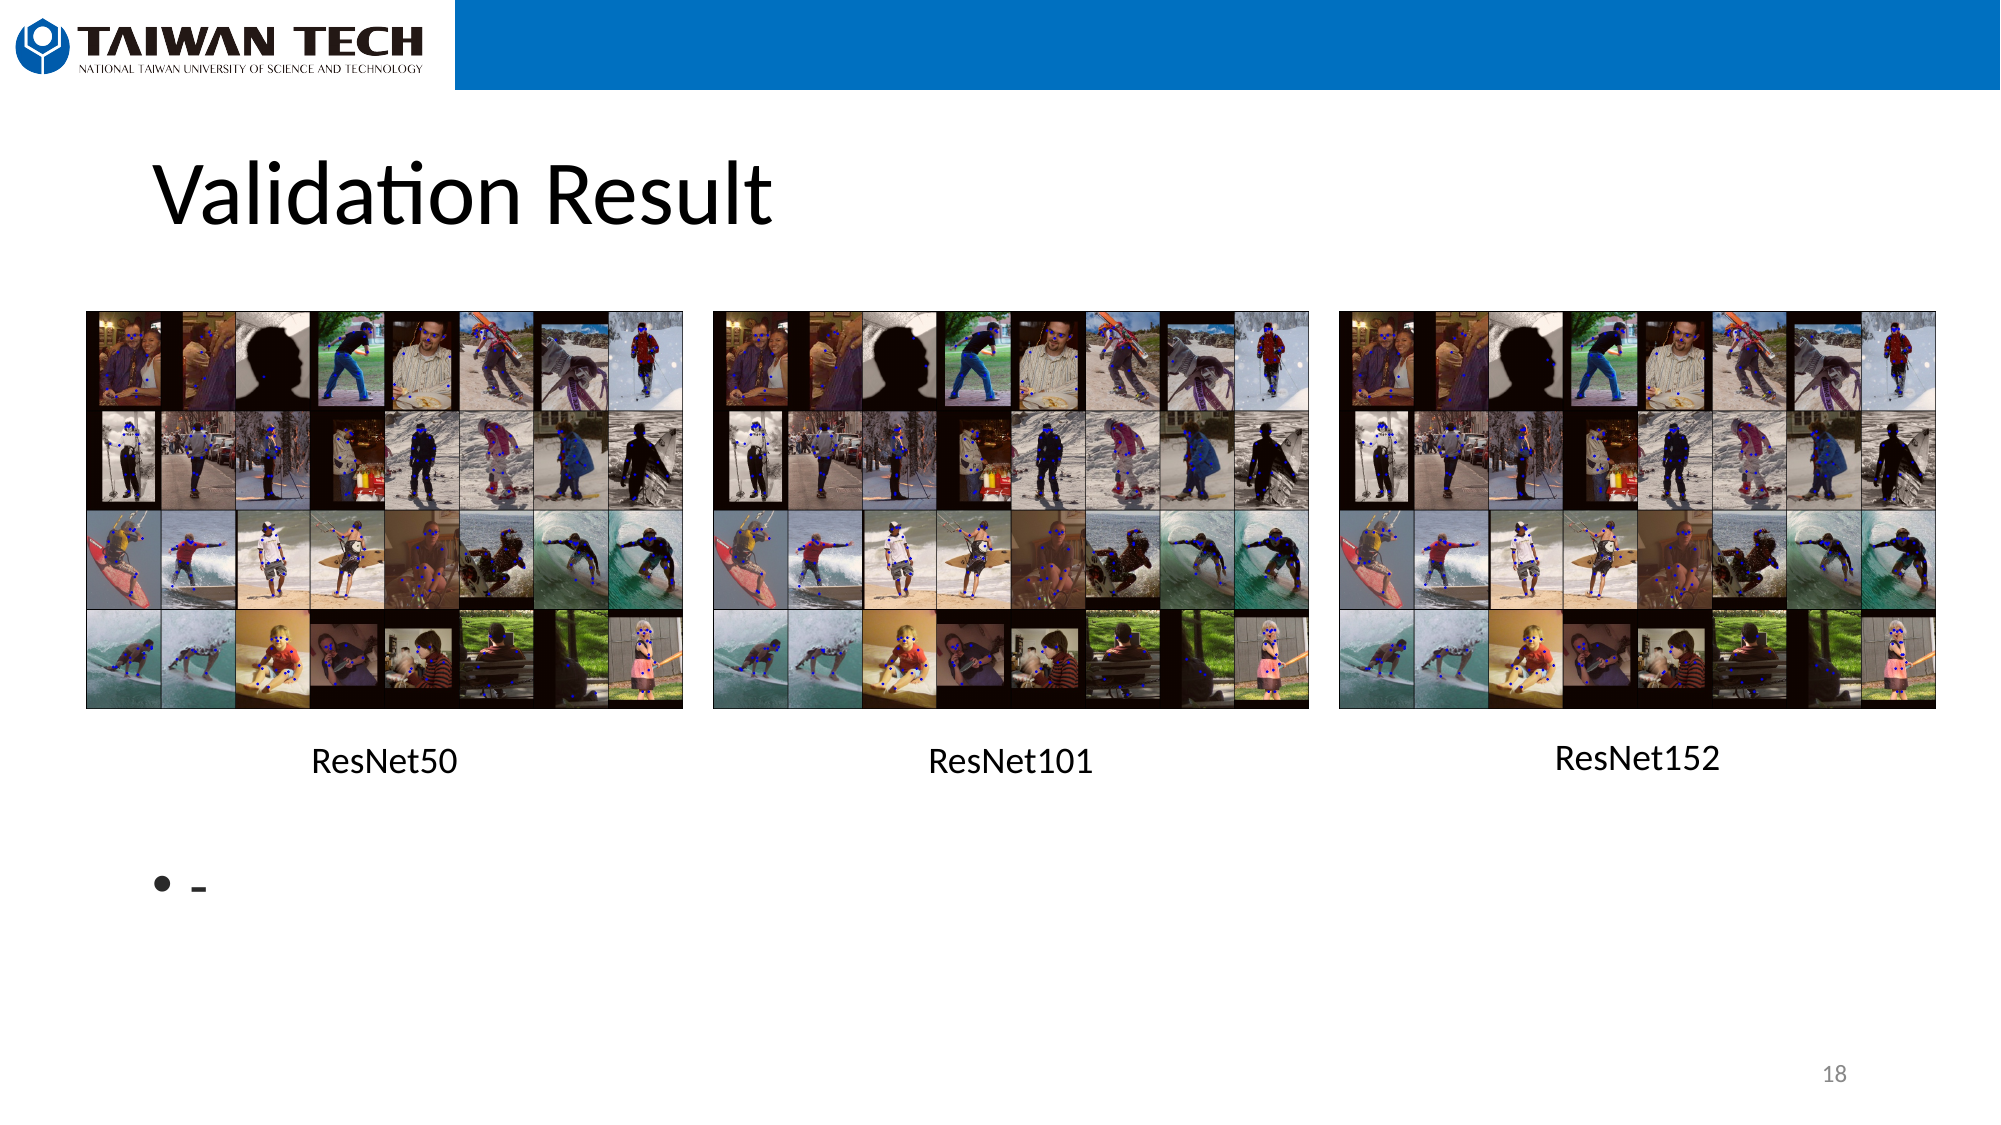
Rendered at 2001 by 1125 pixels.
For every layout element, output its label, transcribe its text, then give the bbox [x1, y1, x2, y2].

picture [713, 311, 1310, 709]
picture [0, 1, 438, 90]
text_box ResNet152 [1538, 720, 1738, 791]
text_box ResNet101 [911, 720, 1111, 791]
list - [137, 847, 1863, 1014]
text_box [456, 0, 2000, 90]
picture [86, 311, 683, 709]
picture [1339, 311, 1936, 709]
title Validation Result [137, 111, 1863, 278]
slide_number ‹#› [1412, 1042, 1863, 1103]
text_box ResNet50 [284, 720, 484, 791]
